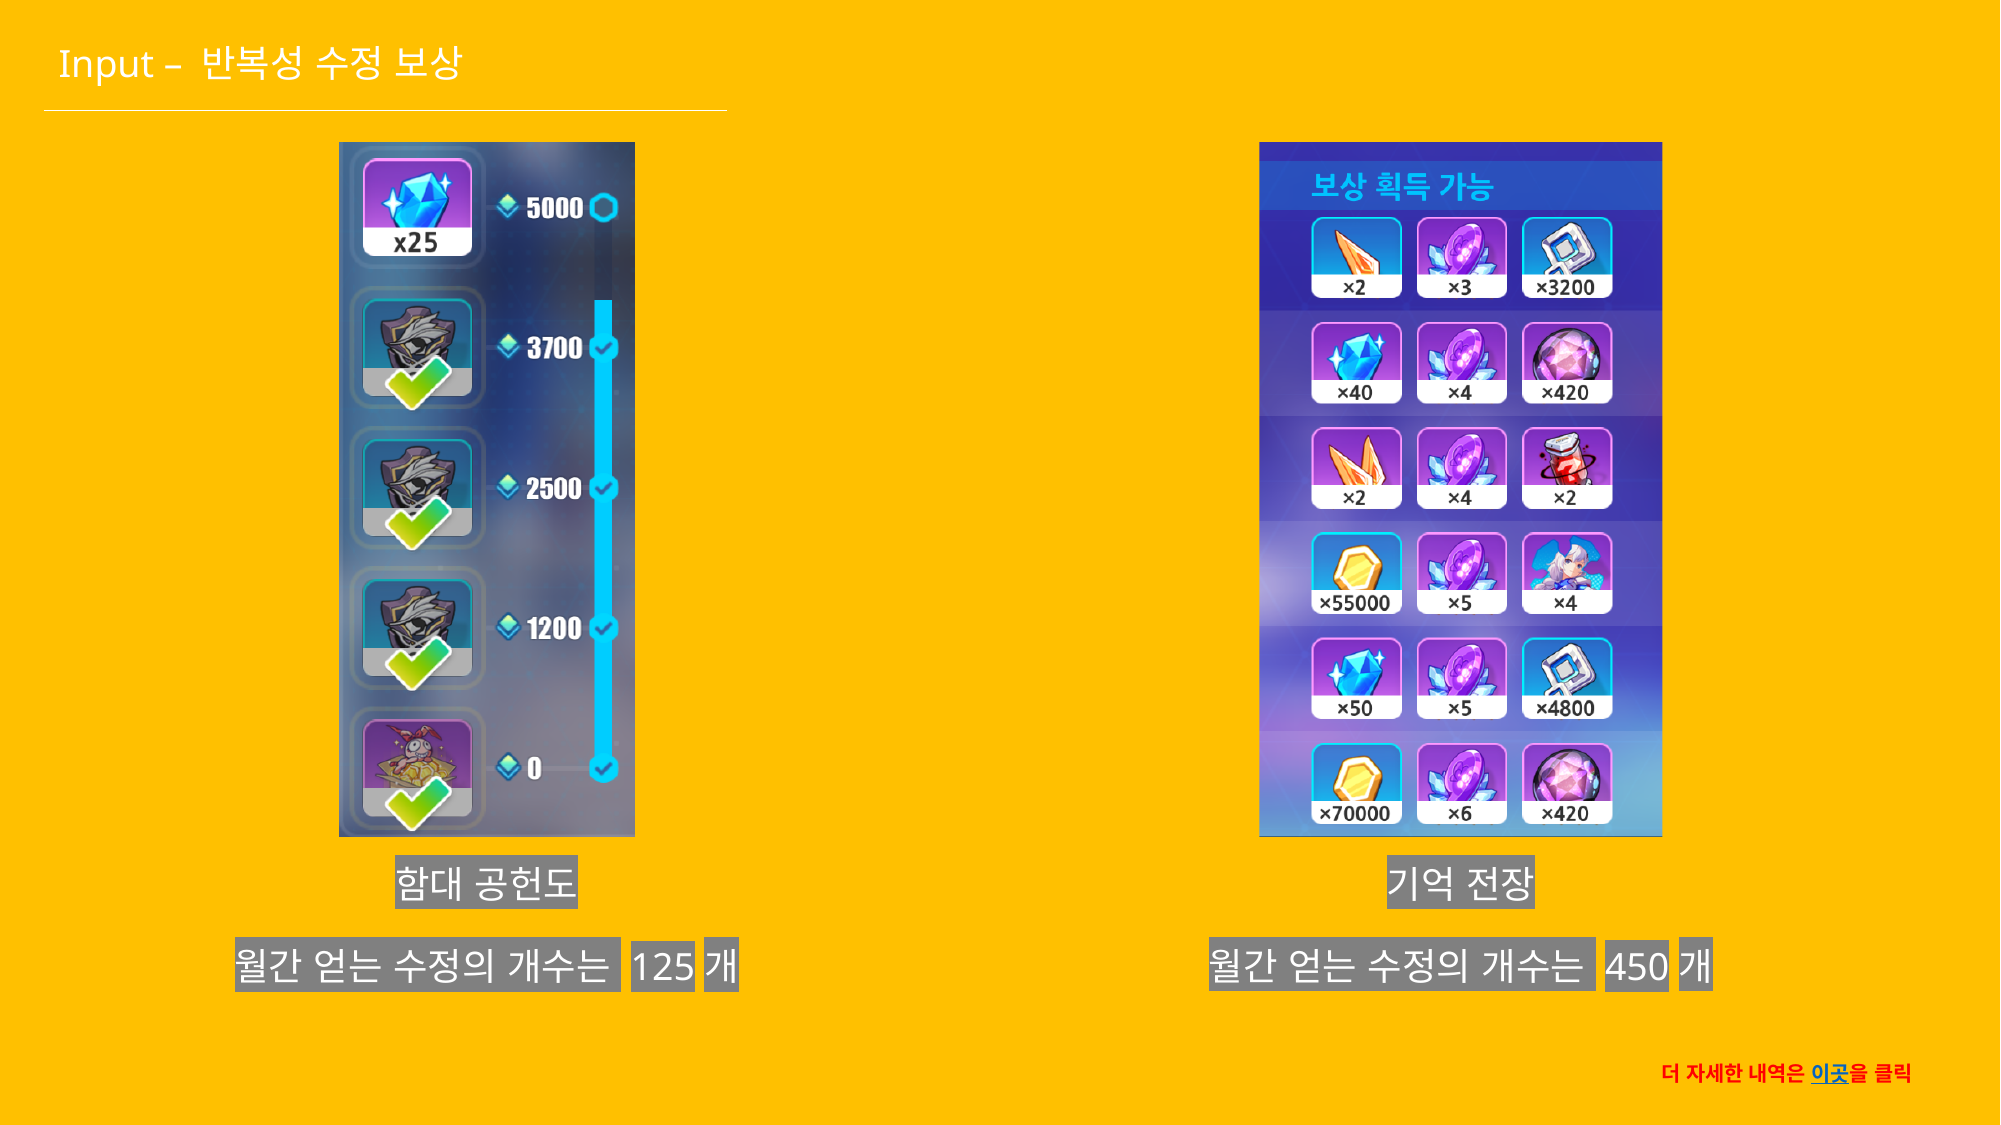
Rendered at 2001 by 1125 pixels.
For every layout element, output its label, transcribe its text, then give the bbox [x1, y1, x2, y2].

picture [1259, 142, 1663, 838]
text_box 함대 공헌도 [319, 853, 654, 914]
text_box 월간 얻는 수정의 개수는 125개 [219, 935, 754, 996]
text_box 월간 얻는 수정의 개수는 450개 [1013, 935, 1909, 996]
picture [338, 142, 635, 838]
text_box 기억 전장 [1294, 853, 1628, 914]
text_box 더 자세한 내역은 이곳을 클릭 [1646, 1053, 1981, 1098]
text_box Input – 반복성 수정 보상 [43, 32, 635, 93]
